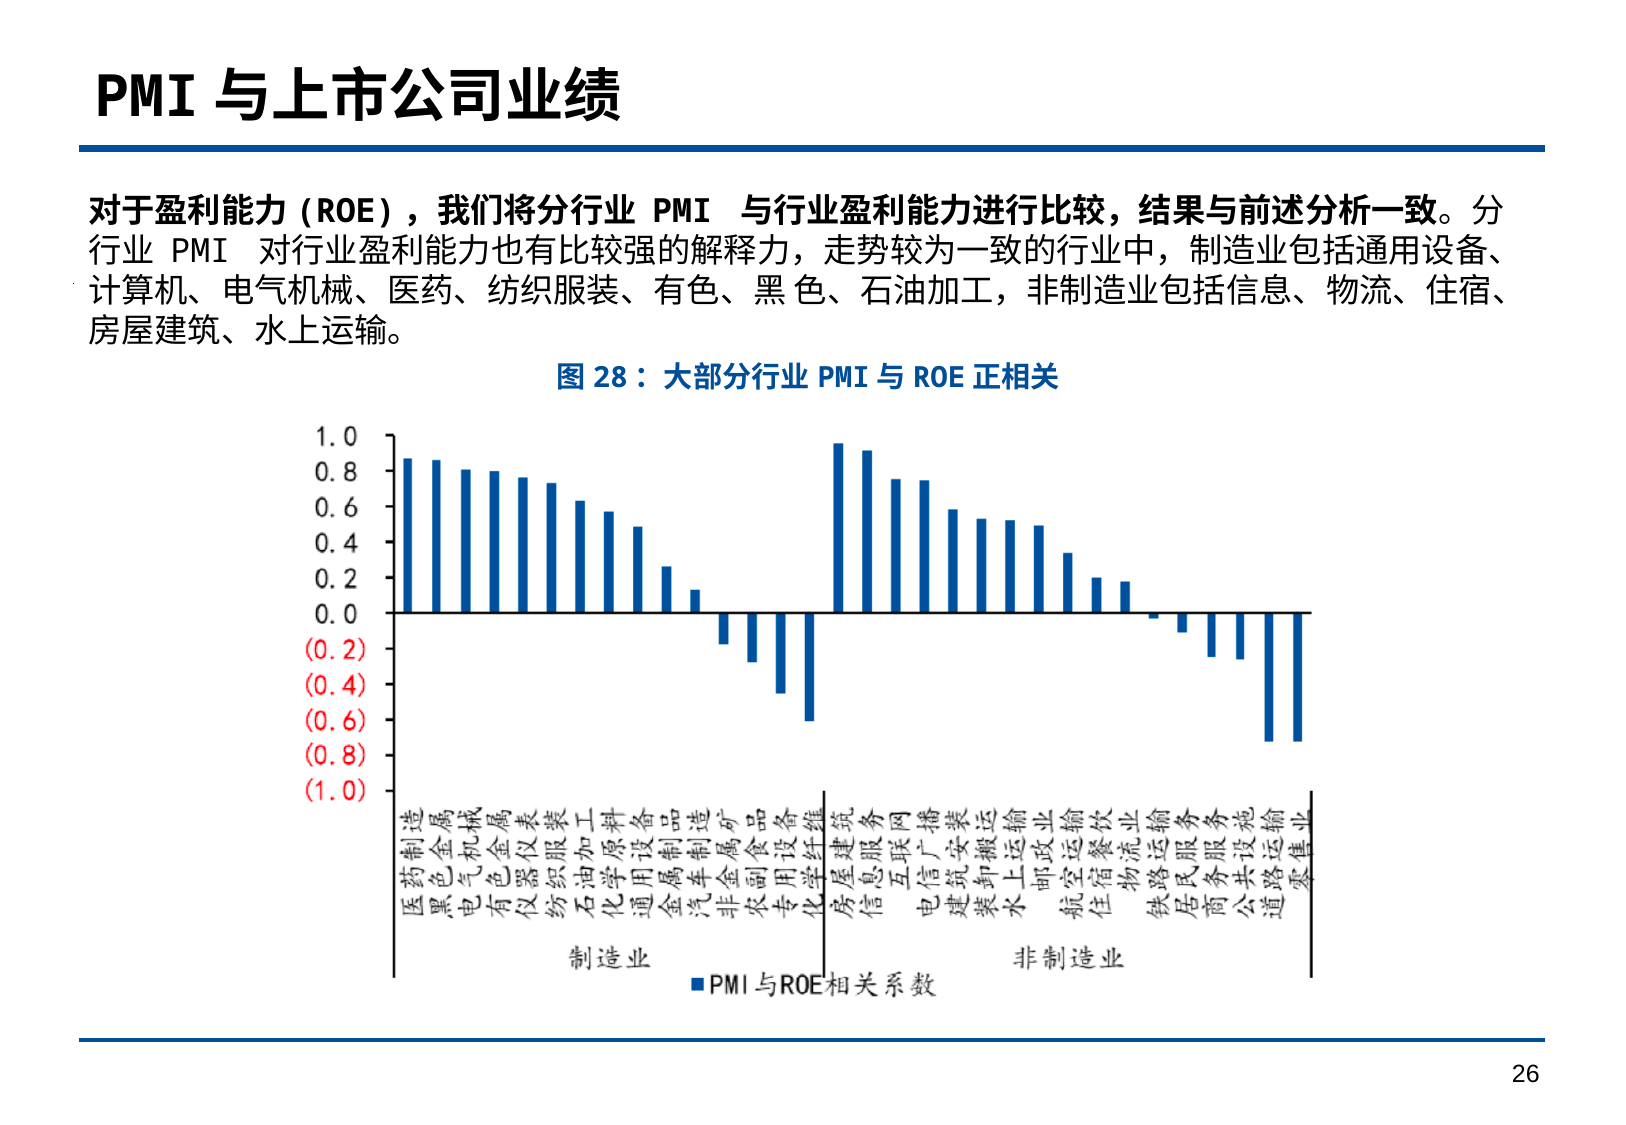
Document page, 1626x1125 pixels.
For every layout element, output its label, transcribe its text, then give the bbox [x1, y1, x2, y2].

list 对于盈利能力(ROE)，我们将分行业 PMI 与行业盈利能力进行比较，结果与前述分析一致。分行业 PMI 对行业盈利能力也有比较强的解释力，走势较为一致的行业中，制造业包括通用设备、计算机、电气机械、医药、纺织服装、有色、黑 色、石油加工，非制造业包括信息、物流、住宿、房屋建筑、水上运输。 [79, 177, 1545, 320]
title PMI与上市公司业绩 [79, 45, 1545, 141]
list 图28：大部分行业PMI与ROE正相关 [79, 351, 1545, 400]
picture [301, 422, 1322, 1002]
